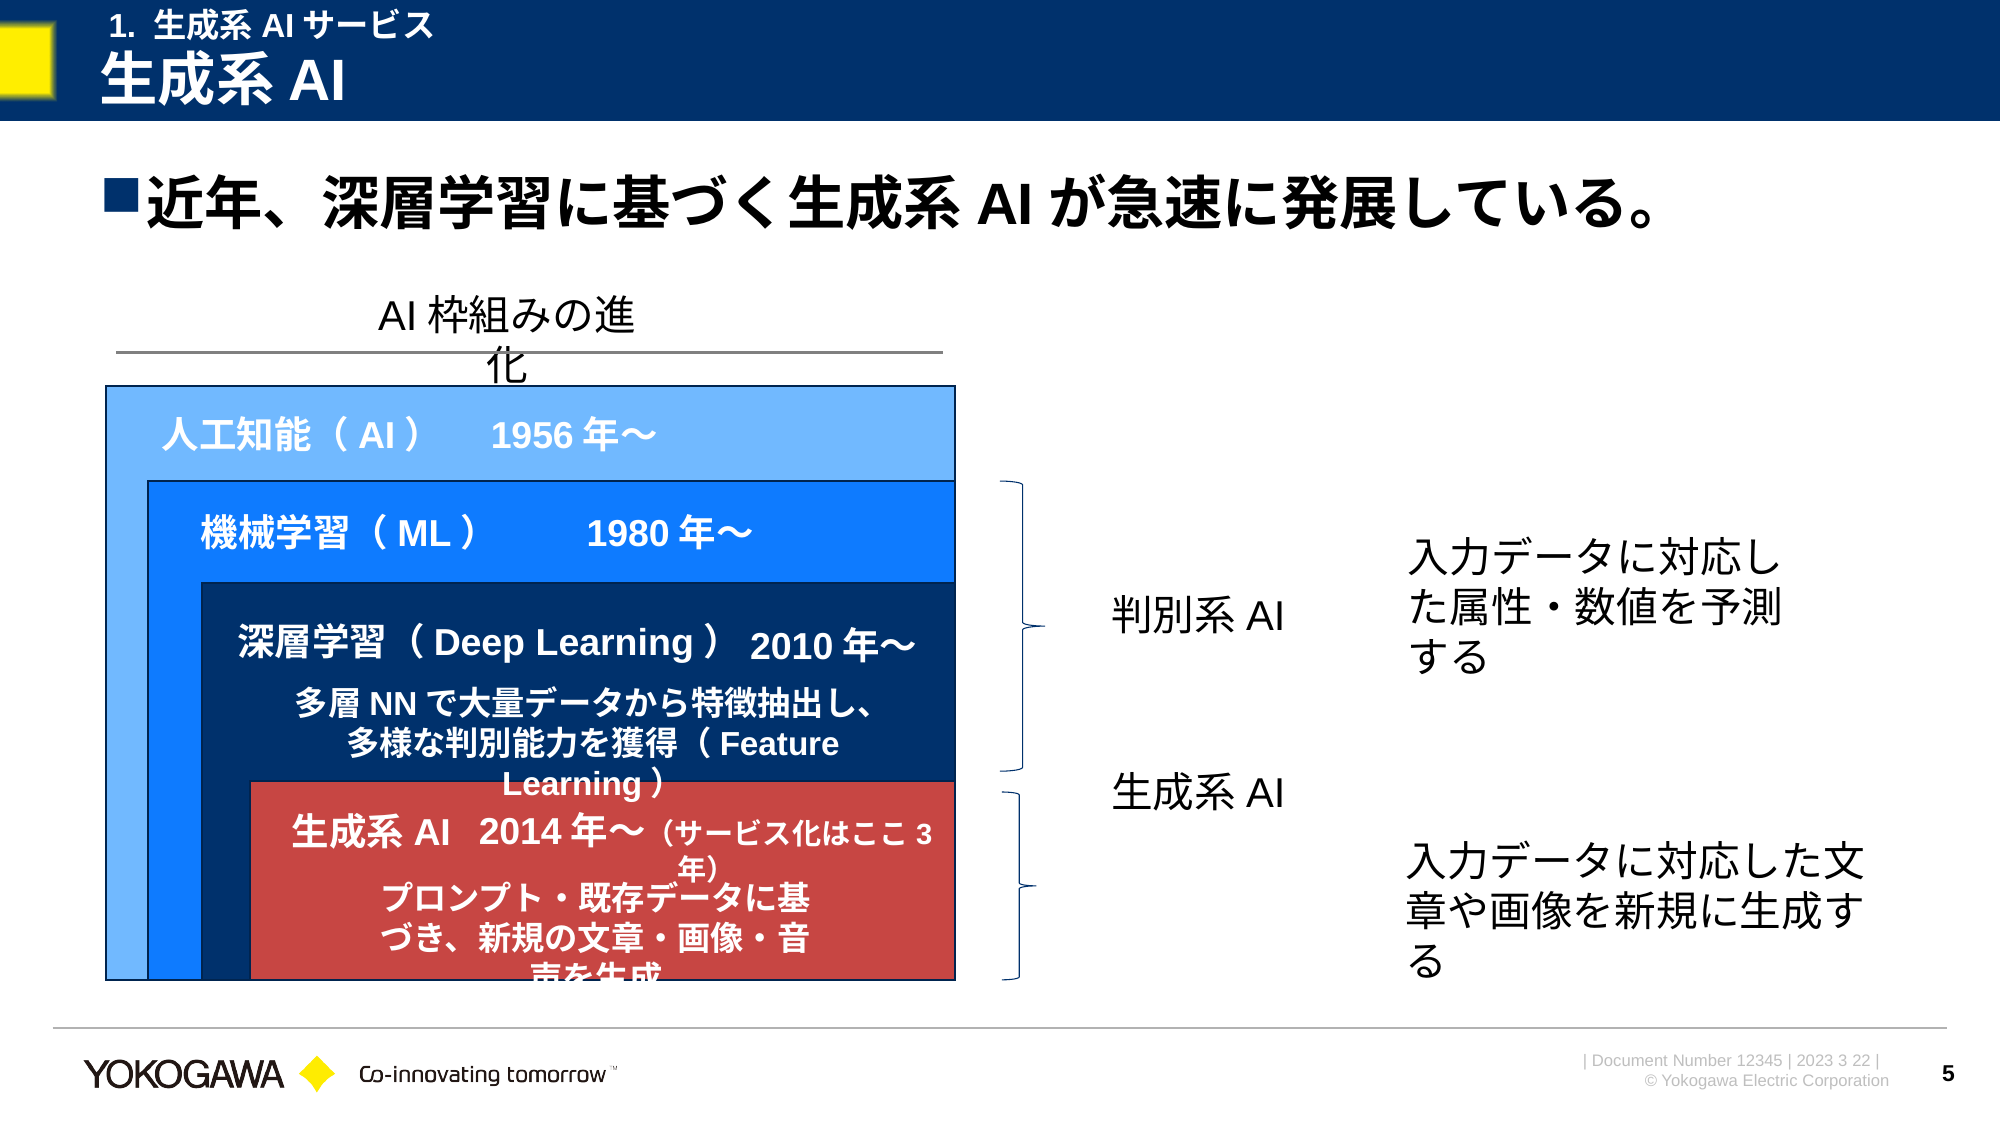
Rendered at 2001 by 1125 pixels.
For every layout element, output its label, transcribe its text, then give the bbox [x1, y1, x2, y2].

text_box [843, 780, 956, 981]
text_box 1956年～ [436, 403, 713, 463]
text_box 生成系AI [1041, 758, 1356, 824]
title 生成系AI [84, 39, 1955, 125]
text_box 2014年～（サービス化はここ3年） [464, 799, 949, 894]
text_box 1980年～ [532, 501, 809, 562]
text_box [105, 385, 956, 981]
picture [0, 6, 69, 115]
text_box 人工知能（AI） [119, 403, 436, 463]
text_box 生成系AI [243, 810, 464, 861]
text_box 2010年～ [712, 614, 955, 675]
text_box [999, 480, 1046, 772]
text_box 深層学習（Deep Learning） [202, 610, 776, 671]
slide_number 5 [1904, 1042, 1970, 1103]
text_box 機械学習（ML） [166, 501, 532, 562]
text_box [201, 582, 956, 981]
text_box 判別系AI [1041, 581, 1318, 646]
text_box AI枠組みの進化 [349, 281, 665, 351]
text_box プロンプト・既存データに基づき、新規の文章・画像・音声を生成 [349, 869, 843, 1005]
text_box 入力データに対応した属性・数値を予測する [1318, 523, 1819, 688]
text_box 1. 生成系AIサービス [93, 0, 559, 52]
text_box 近年、深層学習に基づく生成系AIが急速に発展している。 [84, 167, 1955, 257]
picture [83, 1055, 617, 1093]
text_box 多層NNで大量データから特徴抽出し、 多様な判別能力を獲得（Feature Learning） [243, 675, 943, 810]
text_box 入力データに対応した文章や画像を新規に生成する [1316, 827, 1887, 993]
text_box AI枠組みの進化 [349, 354, 665, 396]
text_box [1001, 791, 1037, 981]
text_box [147, 480, 956, 981]
text_box [249, 861, 464, 981]
